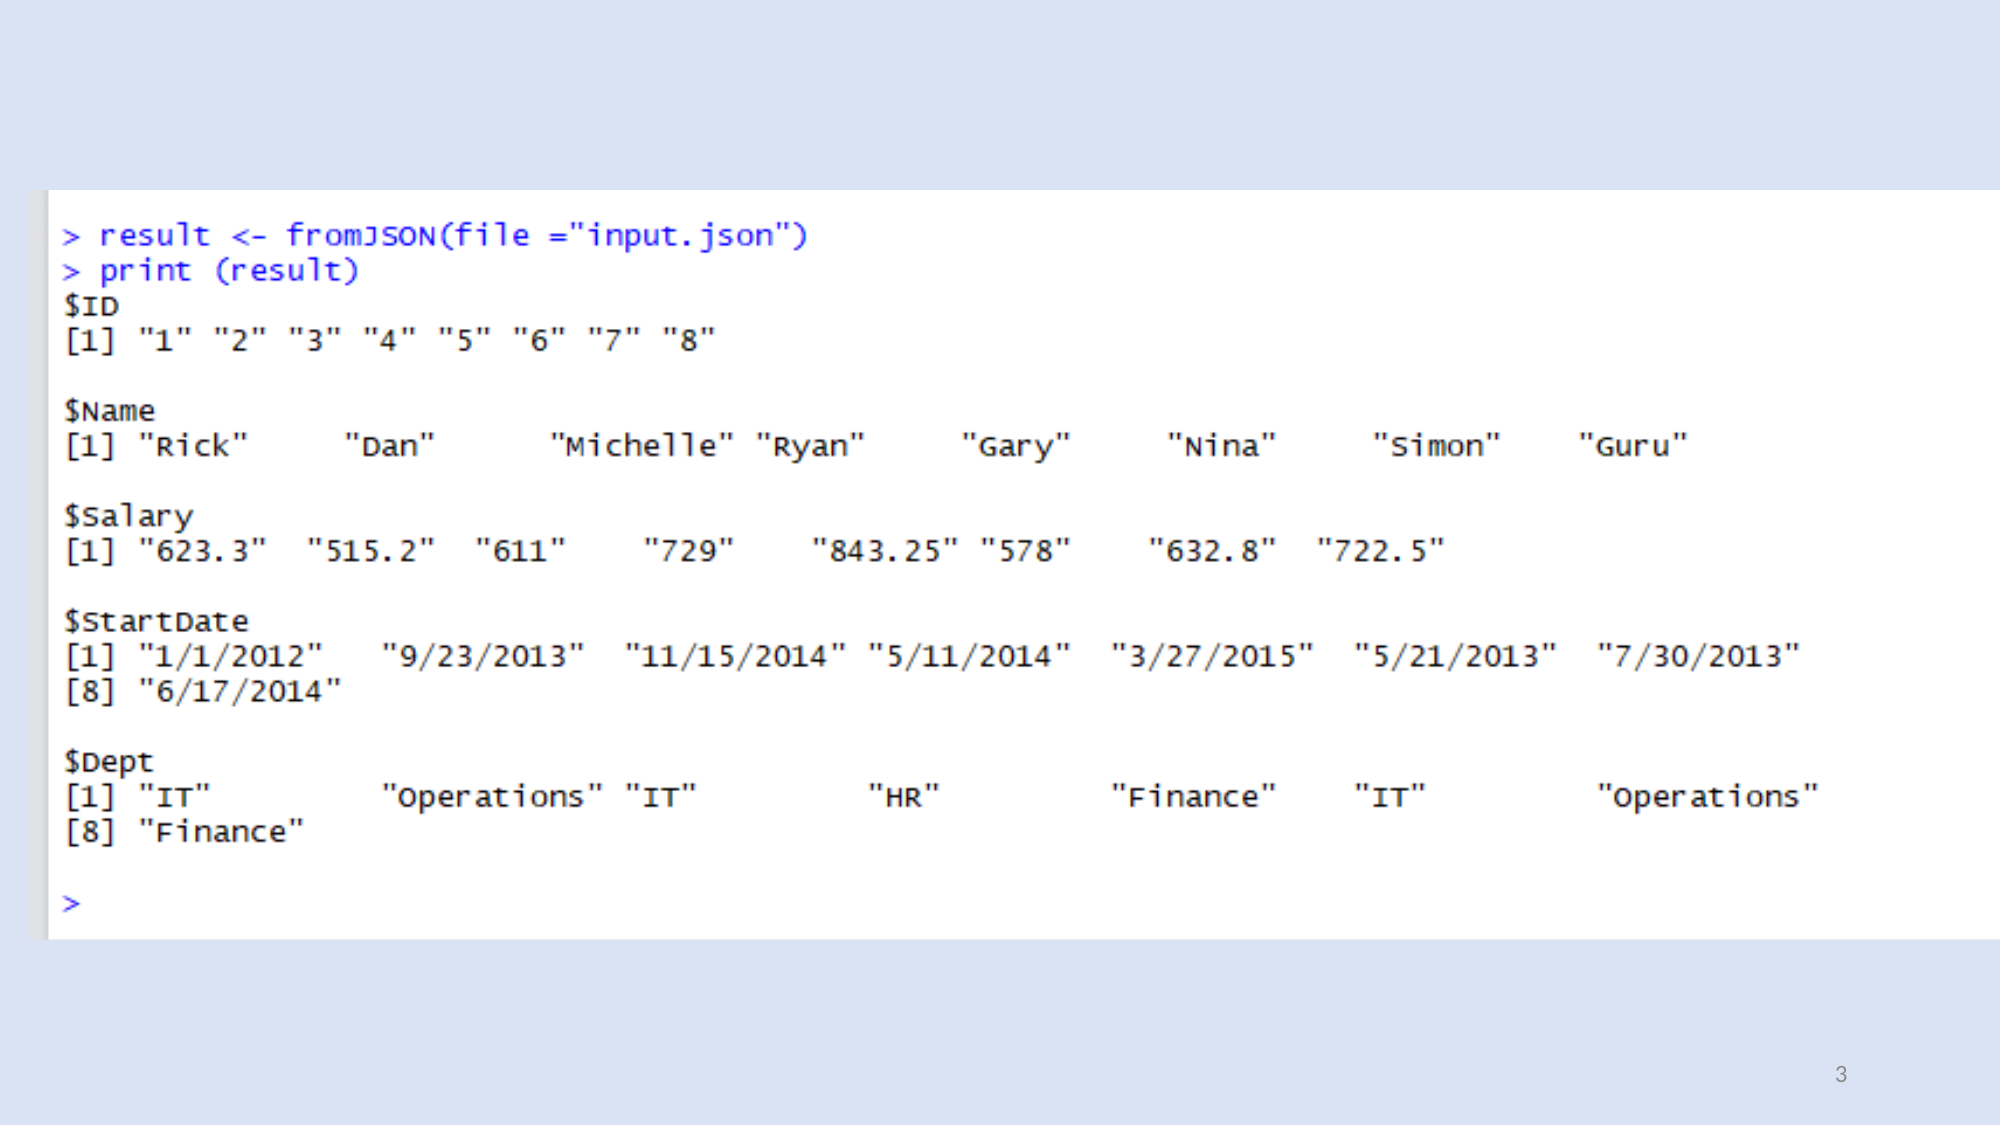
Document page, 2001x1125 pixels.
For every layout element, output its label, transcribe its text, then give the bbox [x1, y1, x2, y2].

picture [28, 190, 2000, 940]
slide_number 3 [1412, 1042, 1863, 1103]
